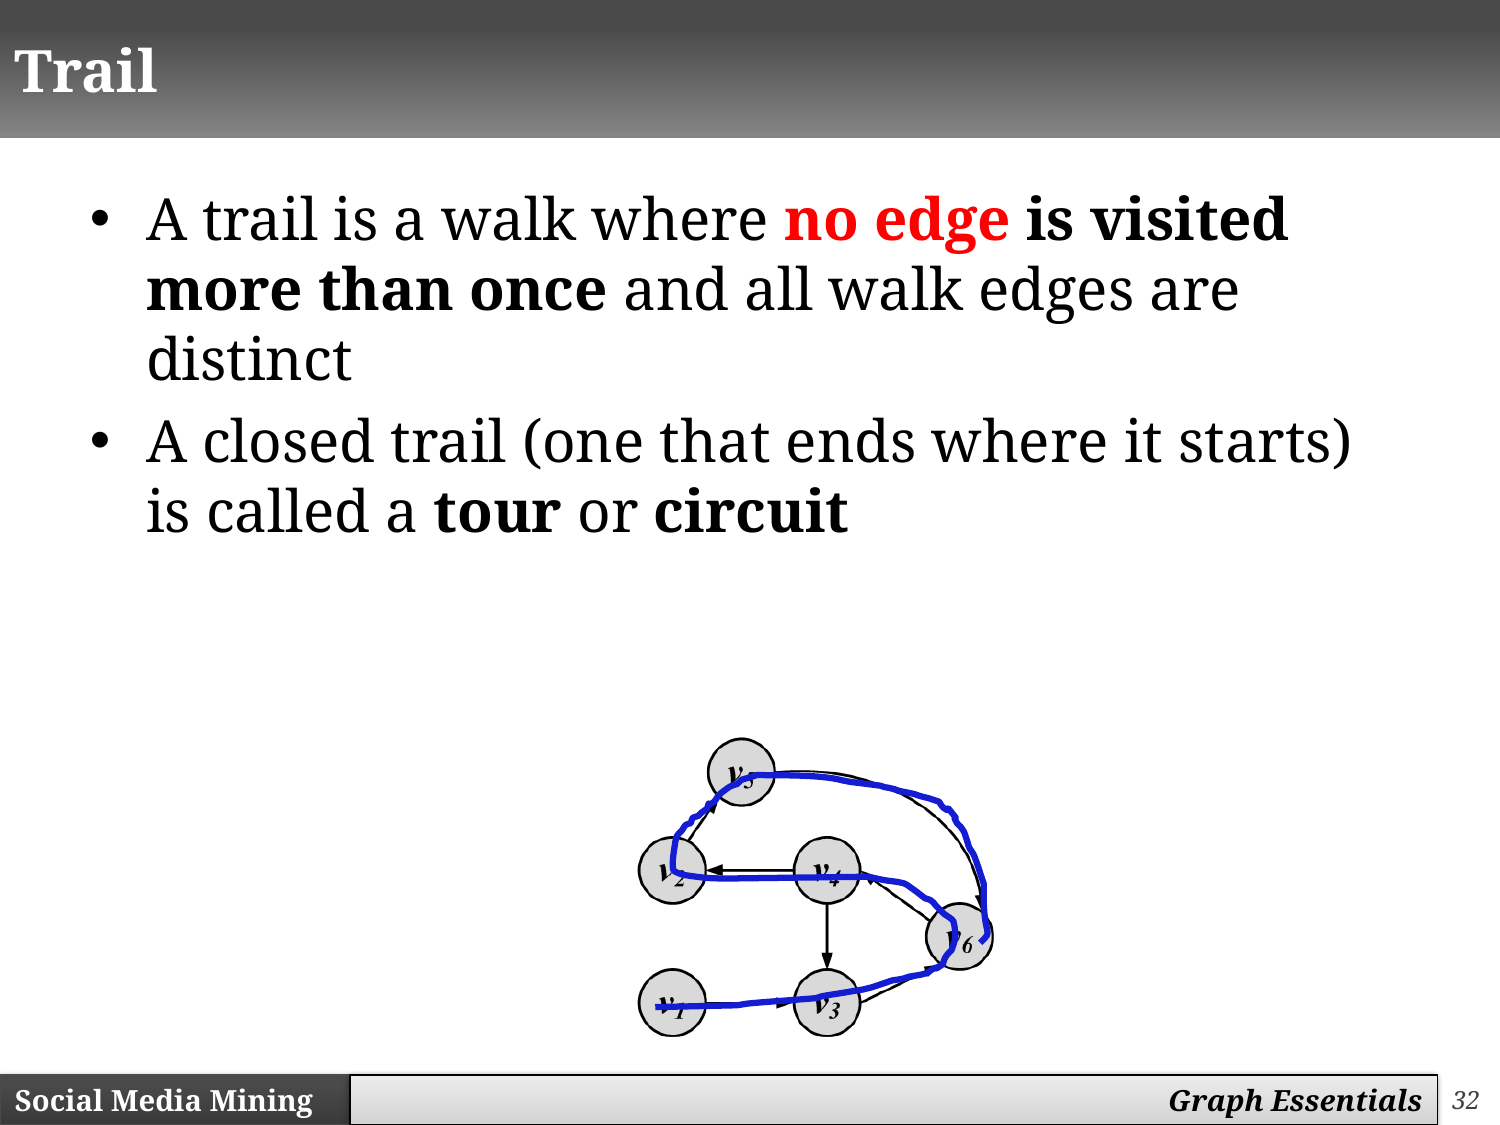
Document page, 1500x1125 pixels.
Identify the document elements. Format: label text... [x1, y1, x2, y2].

title Trail [0, 0, 1500, 138]
list A trail is a walk where no edge is visited more than once and all walk edges are distinct A closed trail (one that ends where it starts) is called a tour or circuit [75, 174, 1425, 1048]
picture [637, 737, 994, 1038]
